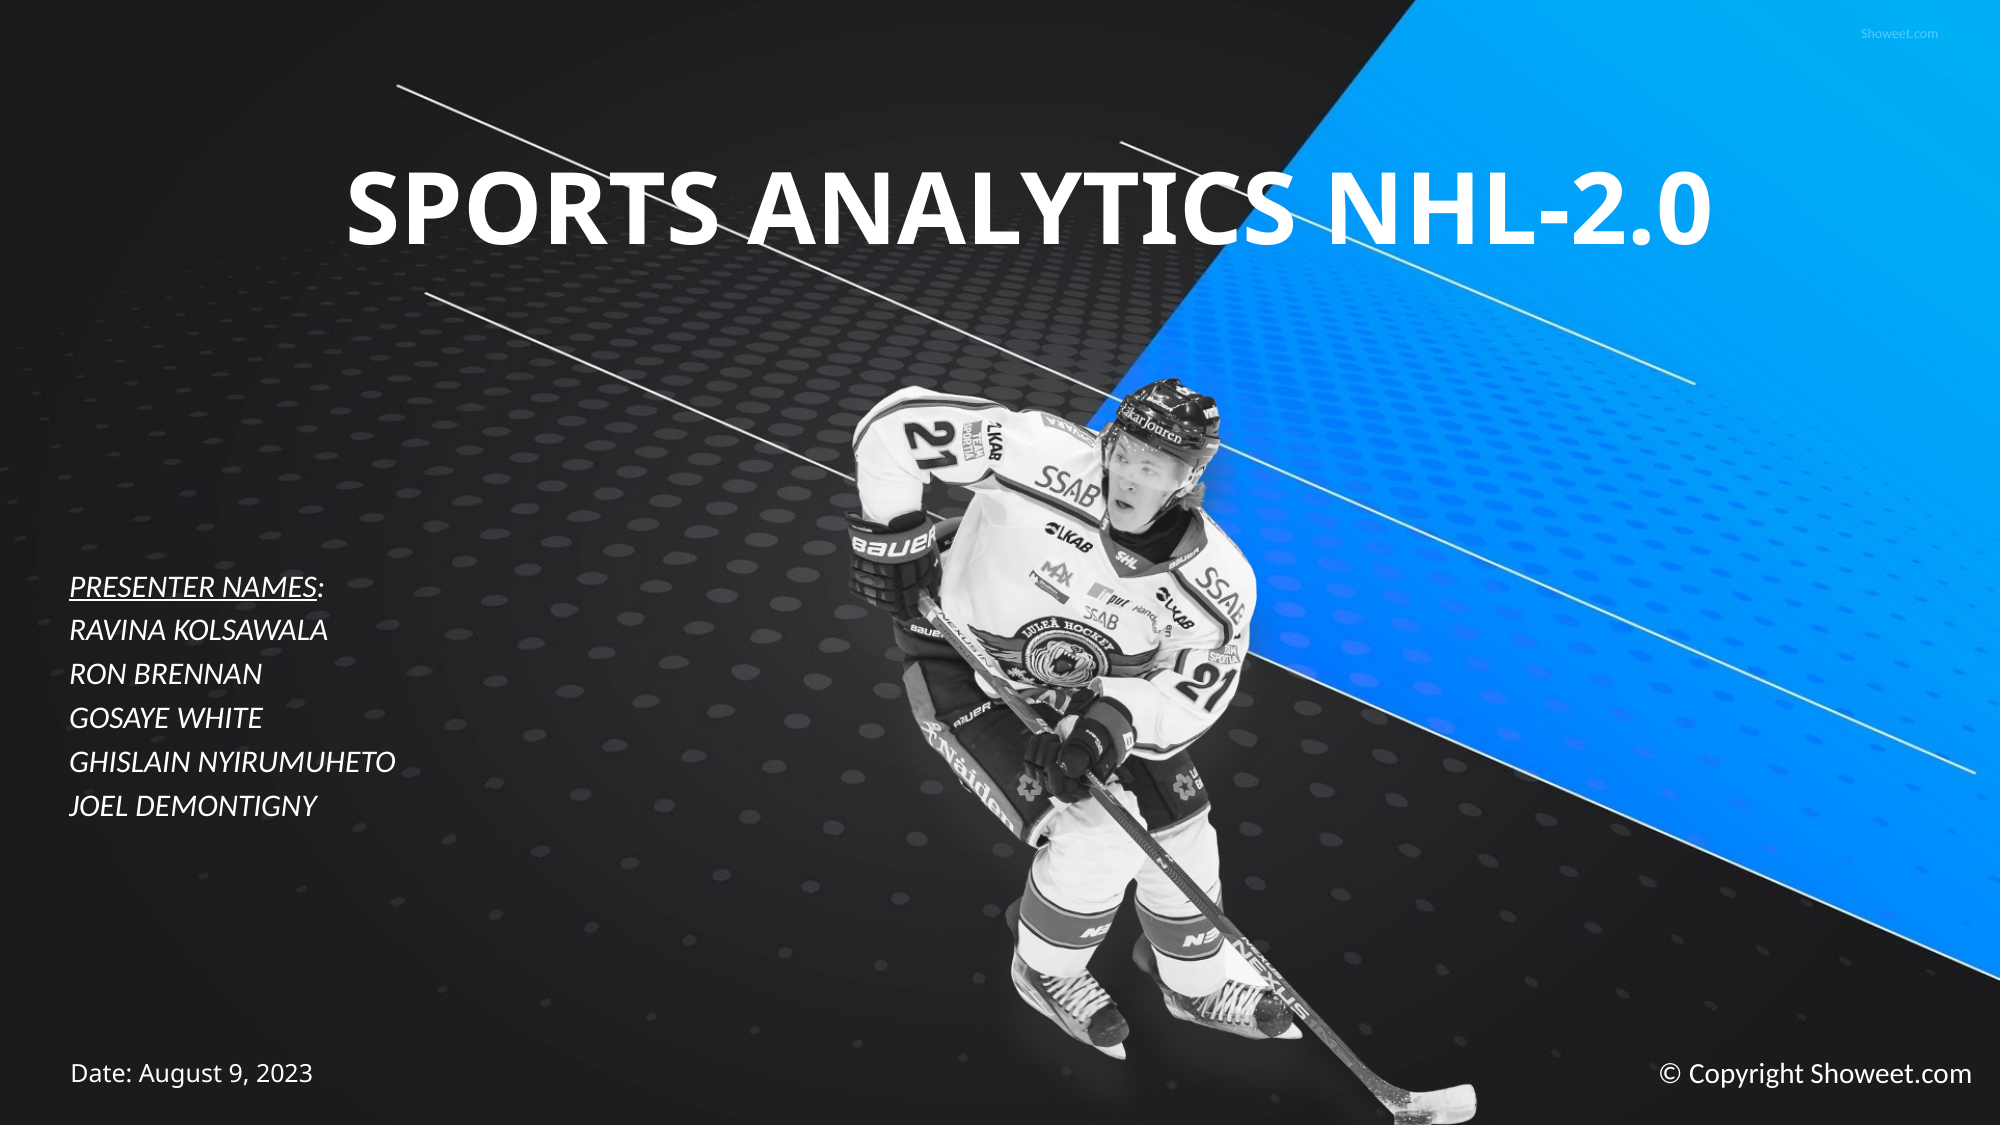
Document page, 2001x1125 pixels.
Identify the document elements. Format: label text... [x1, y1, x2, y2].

subtitle Presenter Names: Ravina Kolsawala Ron Brennan Gosaye White Ghislain Nyirumuheto Joel Demontigny [54, 562, 777, 835]
text_box © Copyright Showeet.com [1643, 1047, 2000, 1098]
picture [0, 0, 2000, 1125]
text_box Date: August 9, 2023 [55, 1050, 329, 1095]
title Sports Analytics NHL-2.0 [54, 129, 1946, 274]
